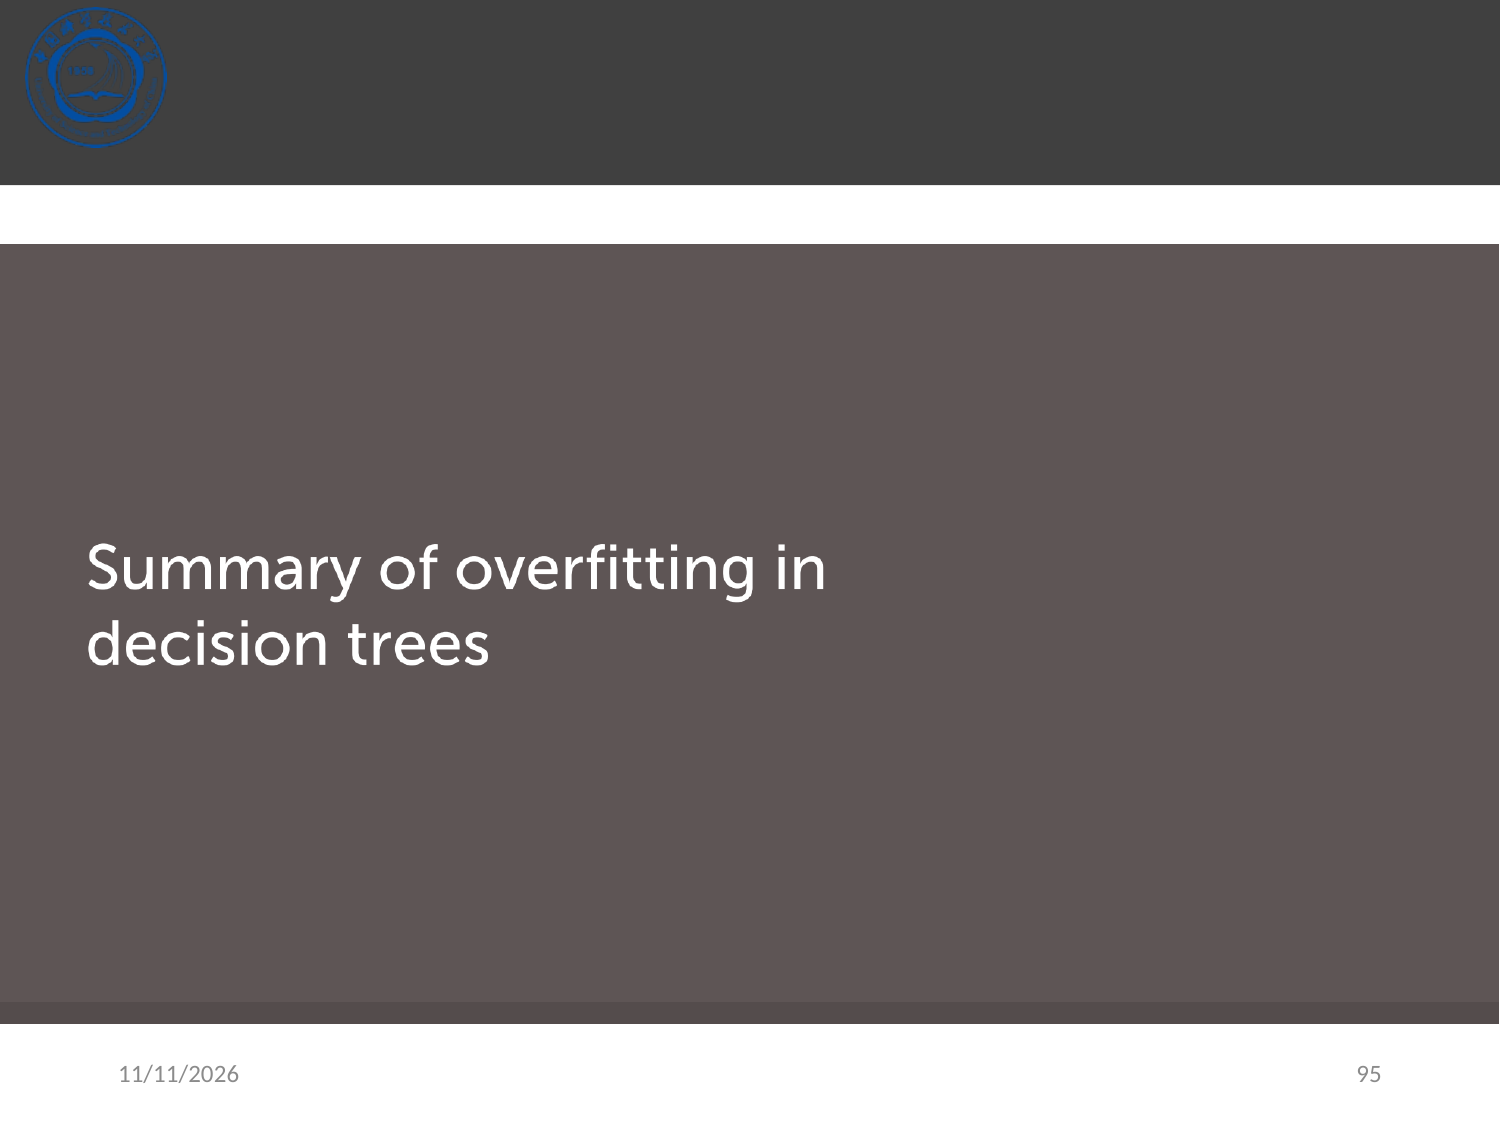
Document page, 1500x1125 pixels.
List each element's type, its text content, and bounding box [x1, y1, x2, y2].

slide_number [103, 1042, 441, 1103]
text_box [0, 0, 1500, 186]
picture [0, 244, 1499, 1024]
slide_number 95 [1059, 1042, 1397, 1103]
picture [25, 7, 167, 148]
